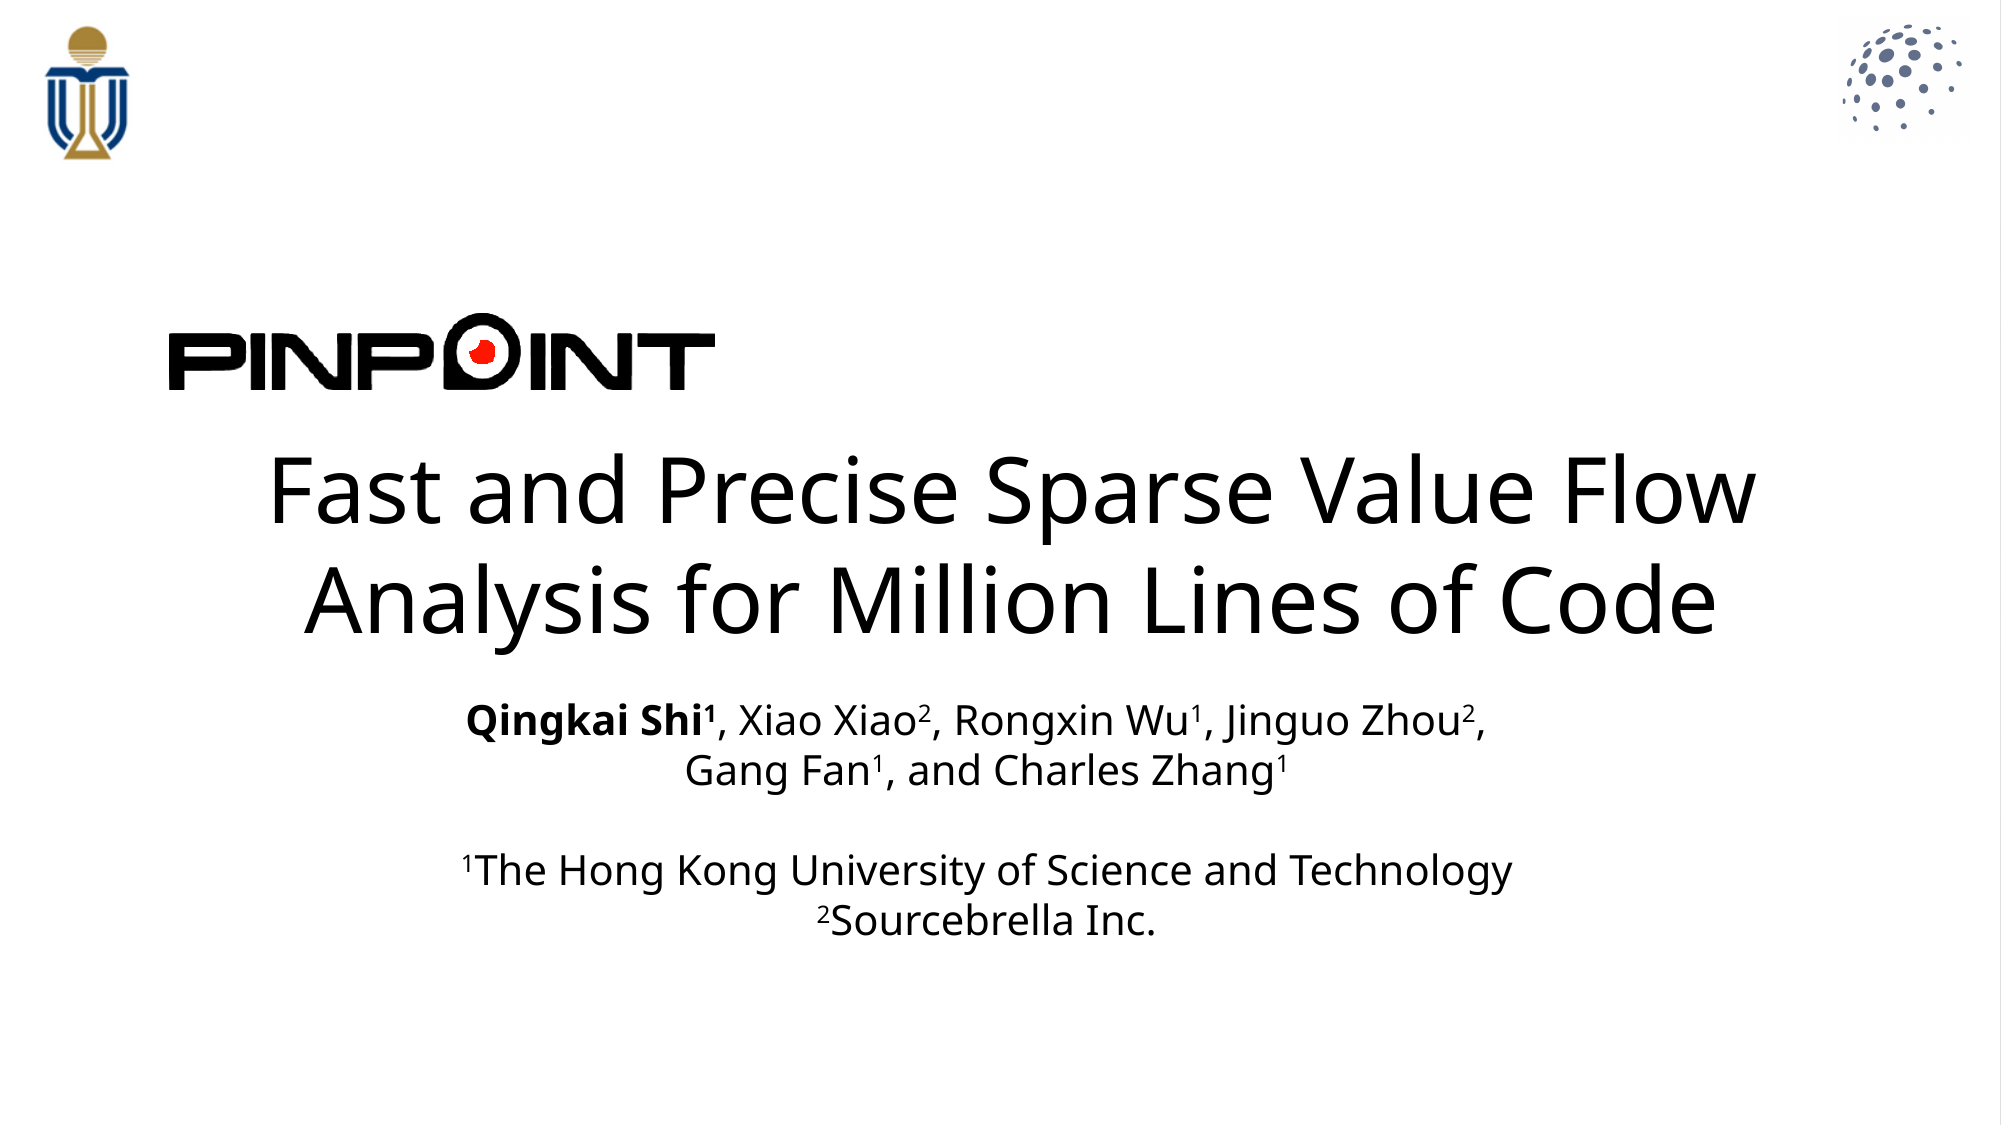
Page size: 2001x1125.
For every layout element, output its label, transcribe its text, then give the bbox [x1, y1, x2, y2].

text_box Qingkai Shi1, Xiao Xiao2, Rongxin Wu1, Jinguo Zhou2, Gang Fan1, and Charles Zhang1 1The Hong Kong University of Science and Technology 2Sourcebrella Inc. [446, 686, 1528, 952]
picture [32, 15, 138, 178]
picture [1836, 15, 1971, 142]
picture [169, 313, 715, 391]
text_box Fast and Precise Sparse Value Flow Analysis for Million Lines of Code [169, 424, 1857, 659]
